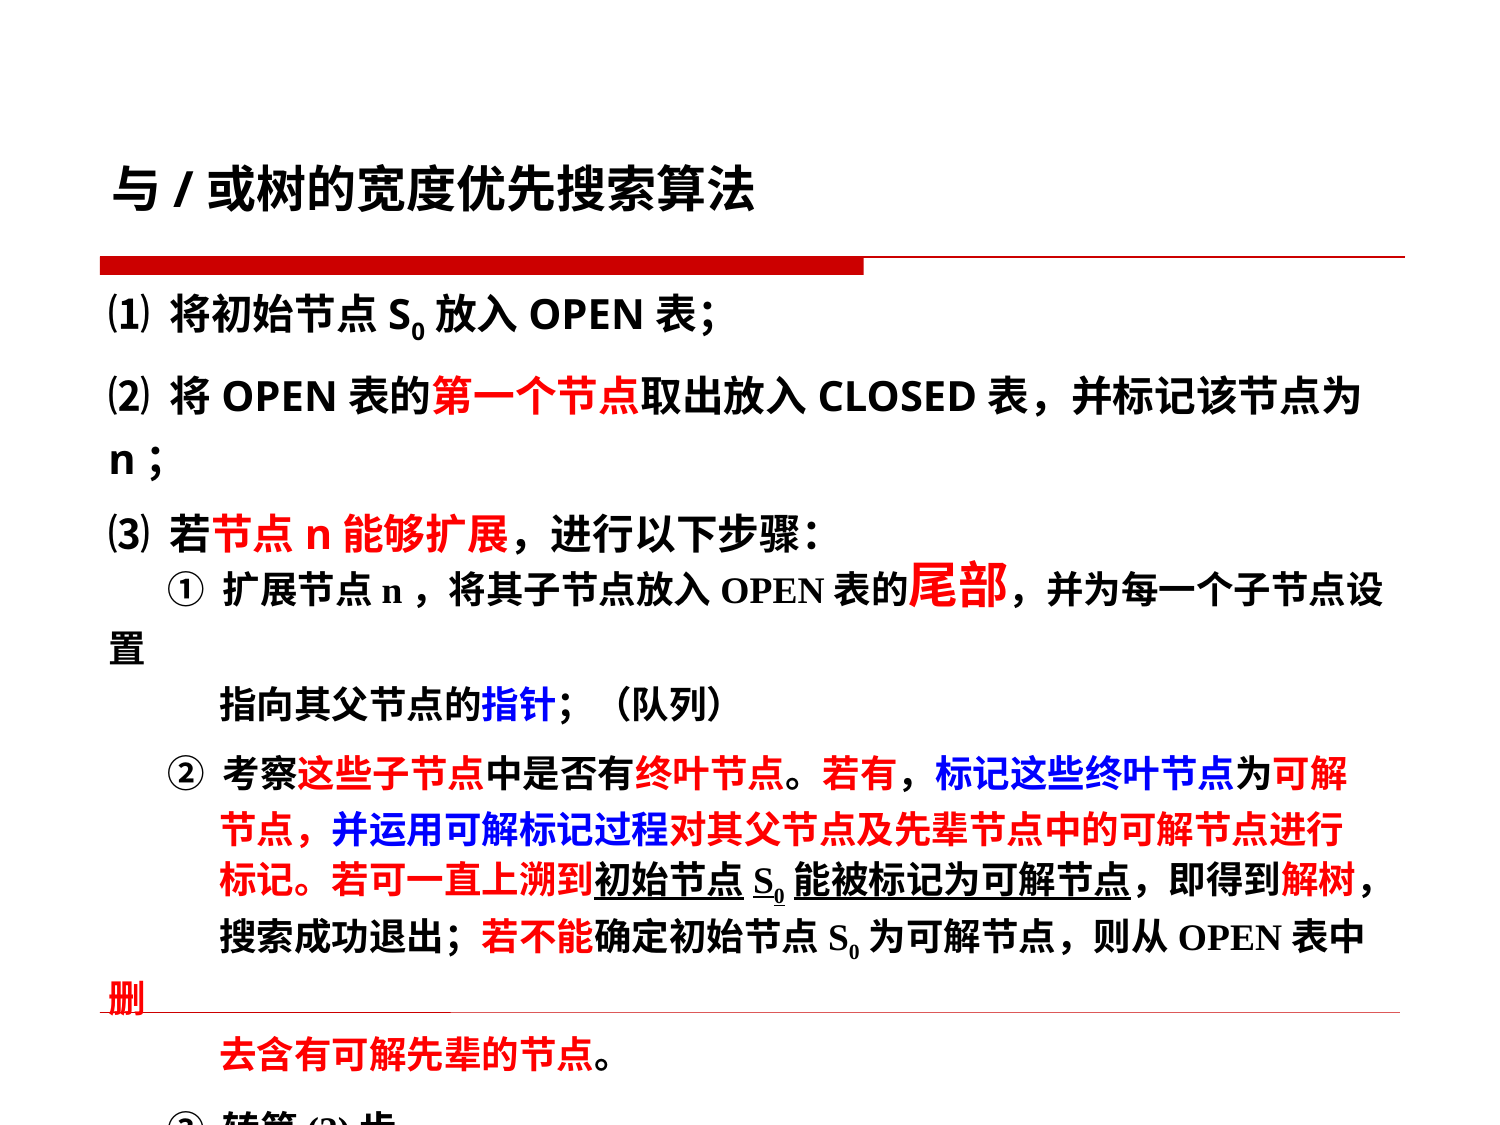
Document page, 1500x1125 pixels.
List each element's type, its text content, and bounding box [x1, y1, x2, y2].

text_box 与/或树的宽度优先搜索算法 [111, 149, 775, 218]
text_box ⑴ 将初始节点S0放入OPEN表； ⑵ 将OPEN表的第一个节点取出放入CLOSED表，并标记该节点为n； ⑶ 若节点n能够扩展，进行以下步骤： ① 扩展节点n，将其子节点放入OPEN表的尾部，并为每一个子节点设置 指向其父节点的指针；（队列） ② 考察这些子节点中是否有终叶节点。若有，标记这些终叶节点为可解 节点，并运用可解标记过程对其父节点及先辈节点中的可解节点进行 标记。若可一直上溯到初始节点S0能被标记为可解节点，即得到解树， 搜索成功退出；若不能确定初始节点S0为可解节点，则从OPEN表中删 去含有可解先辈的节点。 ③ 转第(2)步。 [108, 274, 1413, 986]
